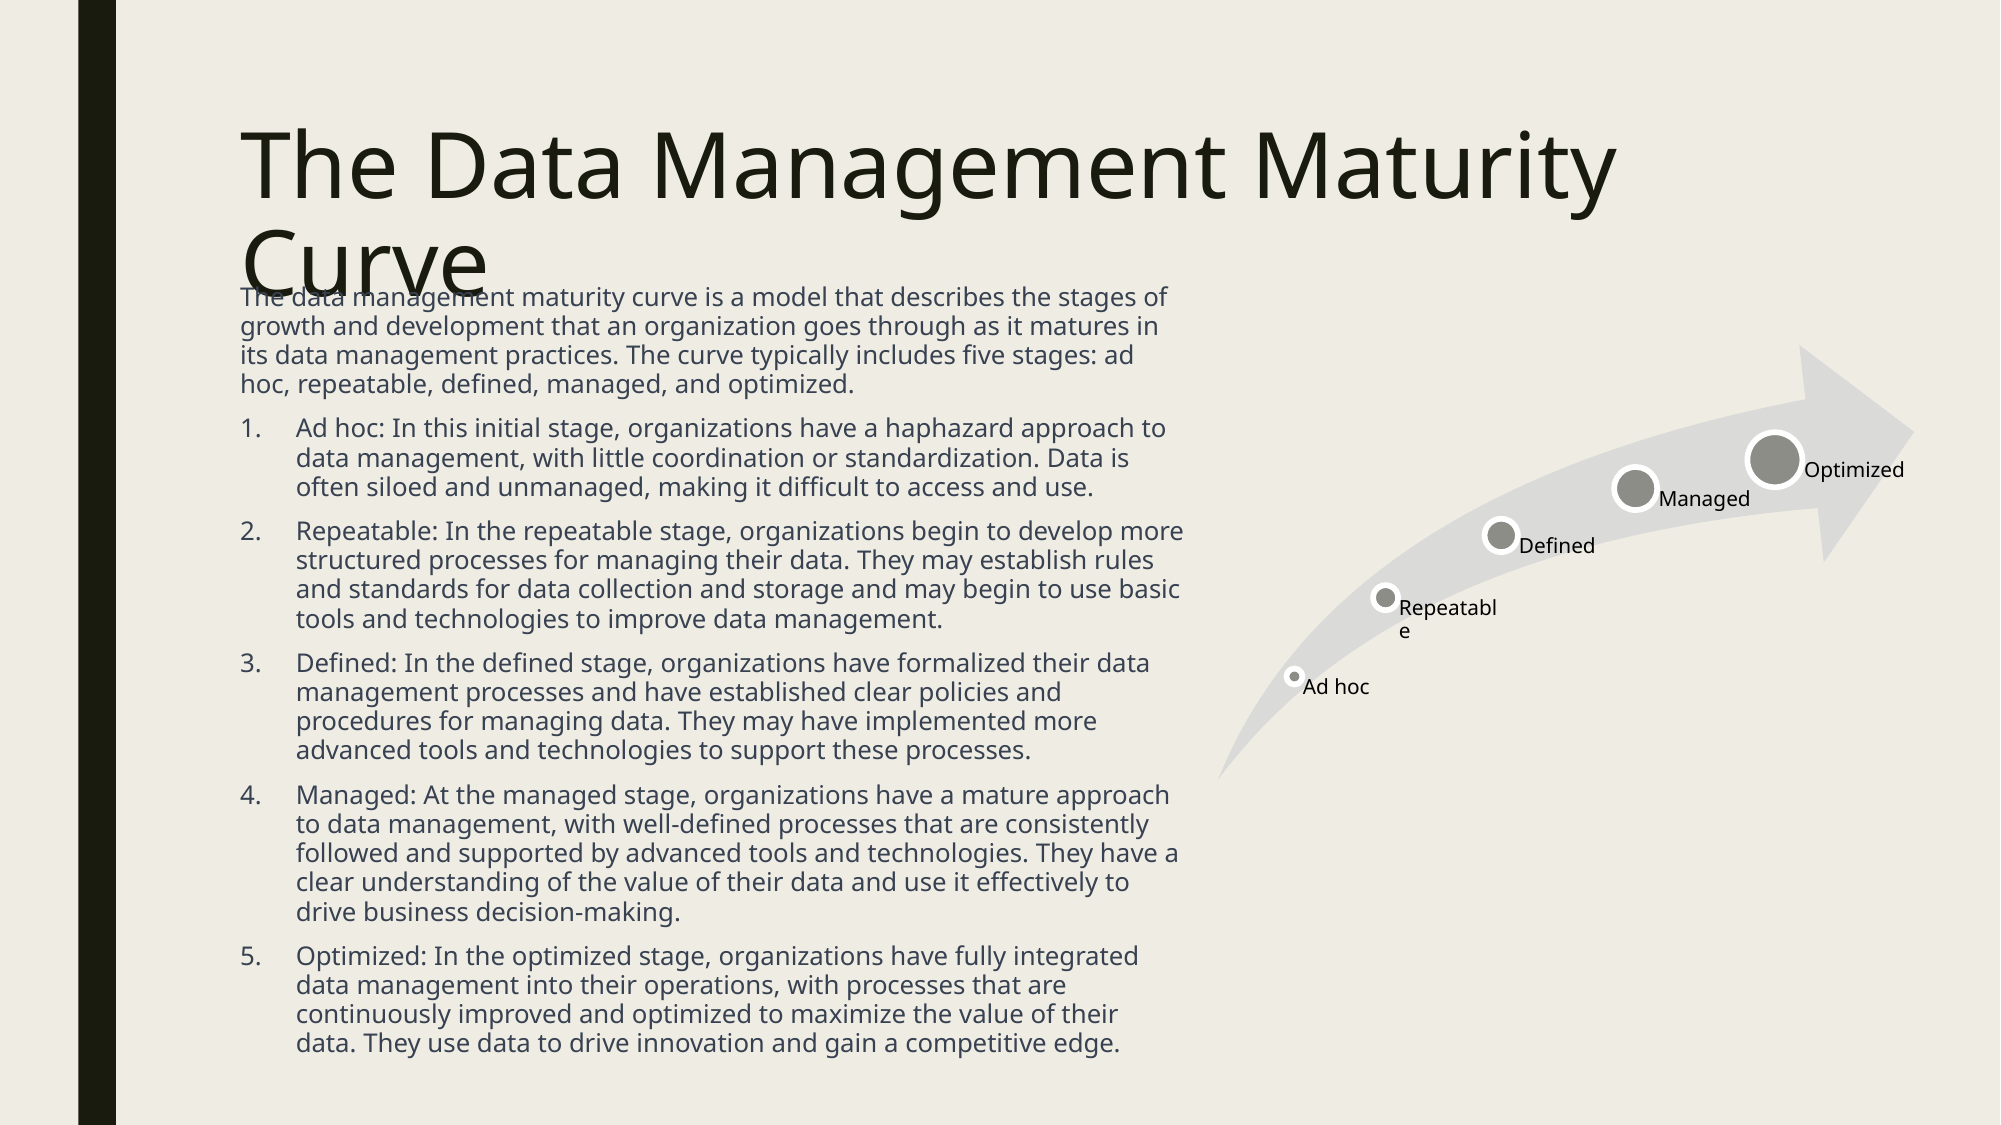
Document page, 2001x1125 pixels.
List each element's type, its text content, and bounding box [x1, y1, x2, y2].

list The data management maturity curve is a model that describes the stages of growth and development that an organization goes through as it matures in its data management practices. The curve typically includes five stages: ad hoc, repeatable, defined, managed, and optimized. Ad hoc: In this initial stage, organizations have a haphazard approach to data management, with little coordination or standardization. Data is often siloed and unmanaged, making it difficult to access and use. Repeatable: In the repeatable stage, organizations begin to develop more structured processes for managing their data. They may establish rules and standards for data collection and storage and may begin to use basic tools and technologies to improve data management. Defined: In the defined stage, organizations have formalized their data management processes and have established clear policies and procedures for managing data. They may have implemented more advanced tools and technologies to support these processes. Managed: At the managed stage, organizations have a mature approach to data management, with well-defined processes that are consistently followed and supported by advanced tools and technologies. They have a clear understanding of the value of their data and use it effectively to drive business decision-making. Optimized: In the optimized stage, organizations have fully integrated data management into their operations, with processes that are continuously improved and optimized to maximize the value of their data. They use data to drive innovation and gain a competitive edge. [225, 275, 1202, 1090]
title The Data Management Maturity Curve [225, 112, 1217, 357]
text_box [1217, 112, 1915, 1013]
